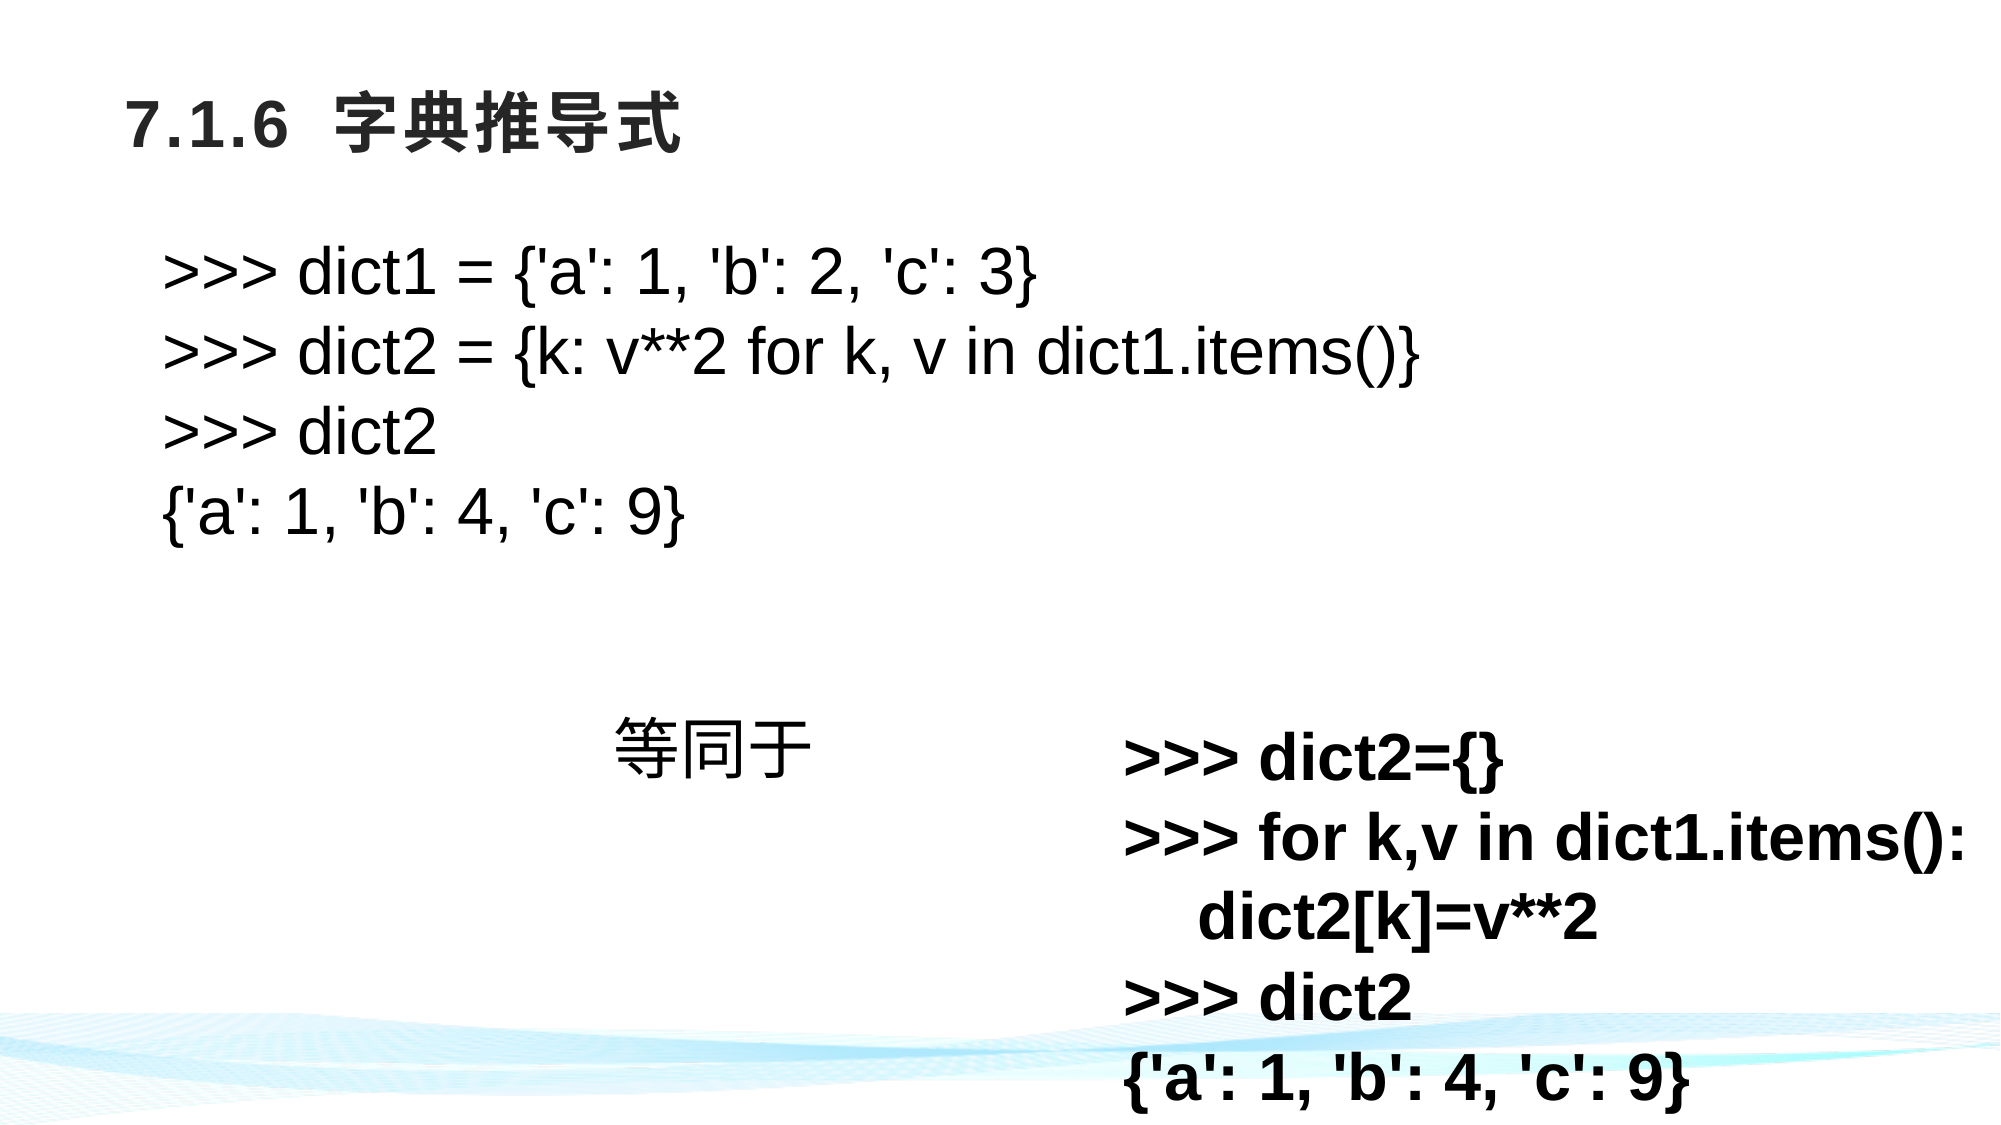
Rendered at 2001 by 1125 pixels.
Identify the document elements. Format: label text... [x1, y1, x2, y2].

title 7.1.6 字典推导式 [109, 72, 1891, 191]
slide_number [1412, 1041, 1856, 1094]
text_box >>> dict2={} >>> for k,v in dict1.items(): dict2[k]=v**2 >>> dict2 {'a': 1, 'b': 4, 'c': 9} [1108, 706, 1985, 1121]
picture [0, 1013, 2000, 1125]
text_box >>> dict1 = {'a': 1, 'b': 2, 'c': 3} >>> dict2 = {k: v**2 for k, v in dict1.items()} >>> dict2 {'a': 1, 'b': 4, 'c': 9} 等同于 [147, 220, 1966, 795]
